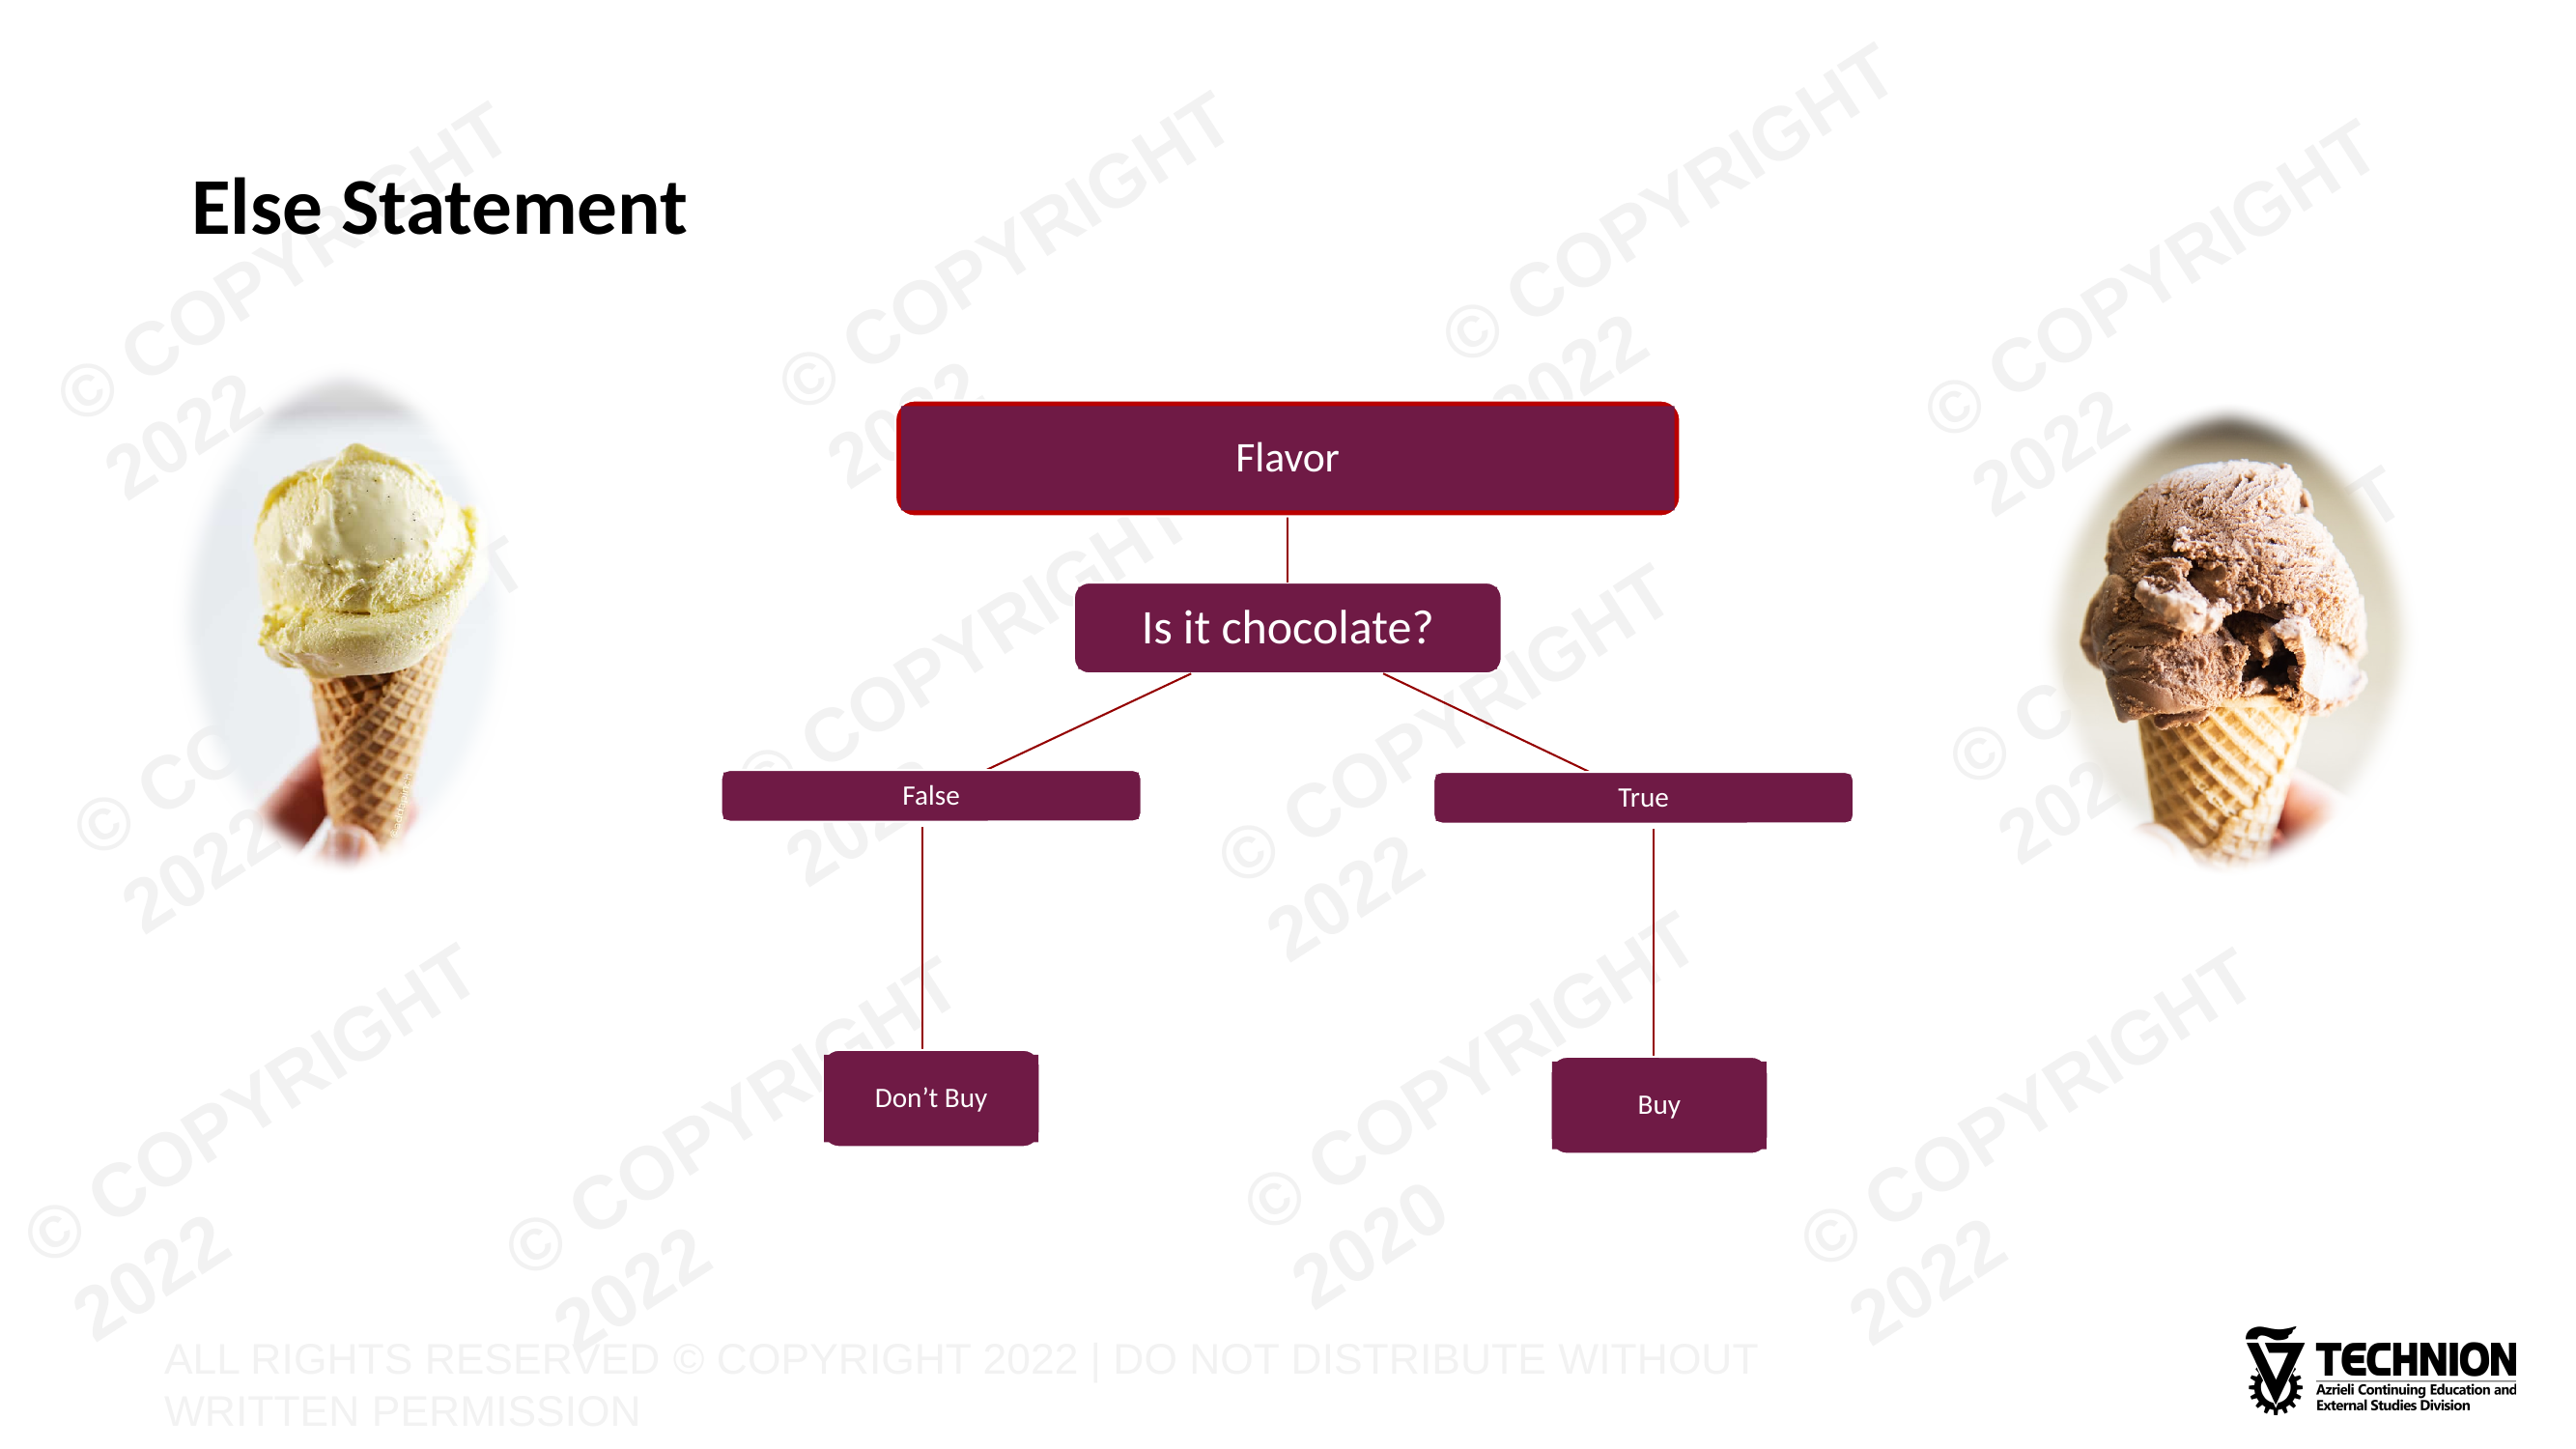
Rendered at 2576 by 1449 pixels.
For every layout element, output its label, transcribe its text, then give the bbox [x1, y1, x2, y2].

title Else Statement [177, 122, 2399, 295]
picture [2037, 400, 2420, 878]
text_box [1550, 1056, 1769, 1154]
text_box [1433, 772, 1854, 824]
picture [171, 360, 517, 878]
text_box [721, 770, 1142, 822]
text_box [822, 1049, 1040, 1148]
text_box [895, 400, 1681, 517]
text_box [1073, 582, 1502, 674]
text_box [1382, 674, 1590, 771]
text_box [986, 674, 1192, 769]
